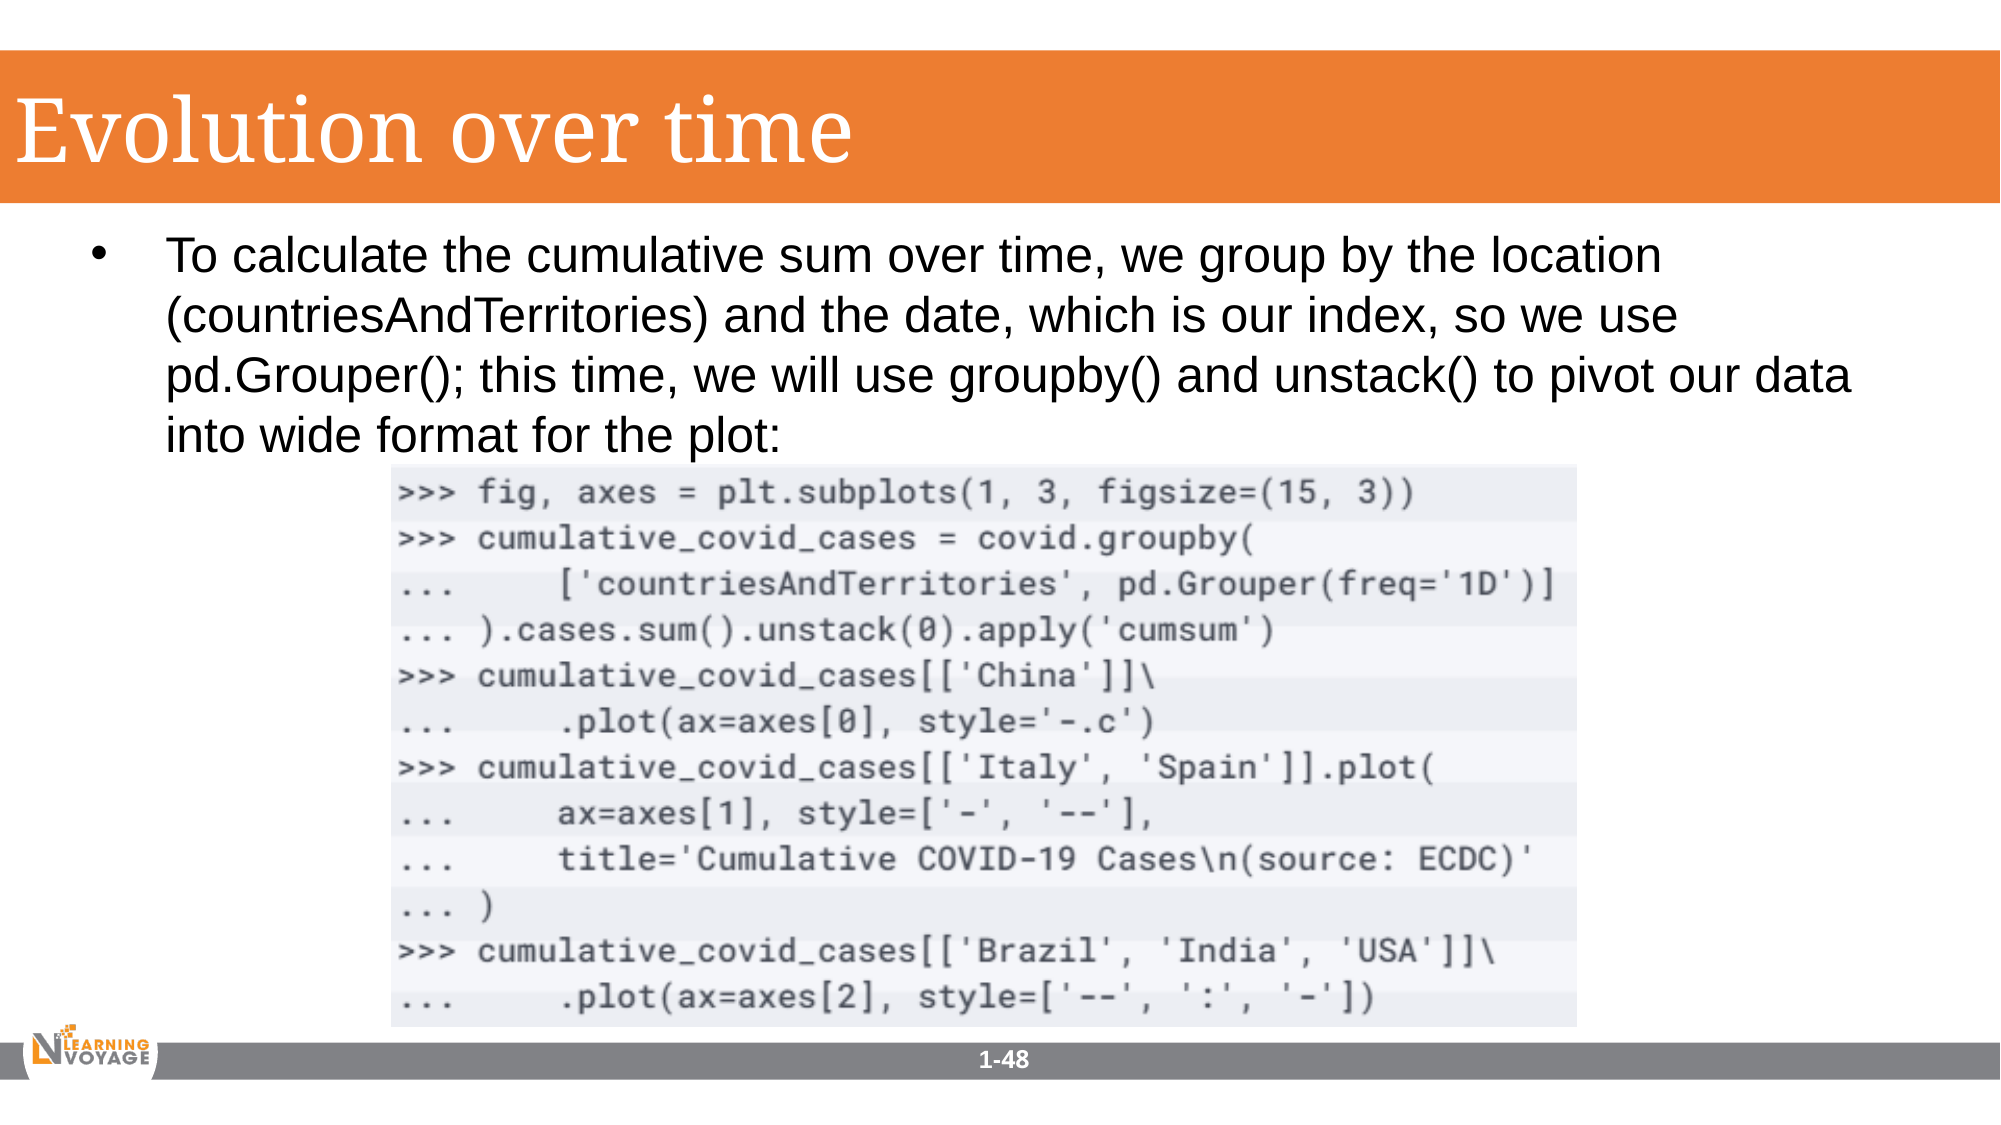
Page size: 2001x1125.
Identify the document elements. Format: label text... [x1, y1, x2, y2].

slide_number 1-48 [923, 1027, 1045, 1095]
text_box To calculate the cumulative sum over time, we group by the location (countriesAndTerritories) and the date, which is our index, so we use pd.Grouper(); this time, we will use groupby() and unstack() to pivot our data into wide format for the plot: [90, 219, 1878, 462]
picture [391, 464, 1577, 1027]
text_box Evolution over time [0, 49, 2000, 204]
picture [0, 942, 192, 1125]
